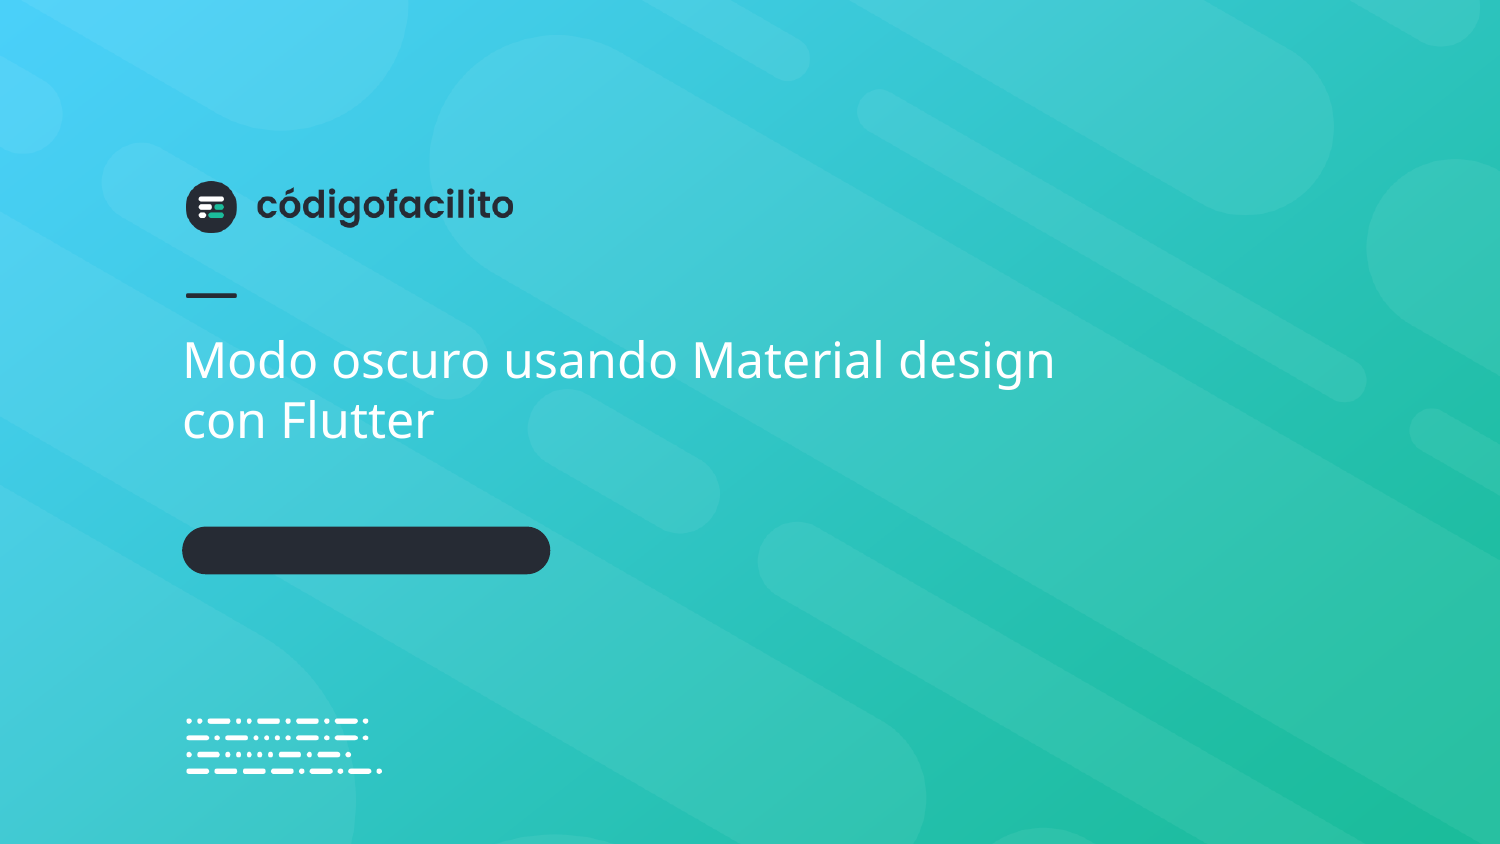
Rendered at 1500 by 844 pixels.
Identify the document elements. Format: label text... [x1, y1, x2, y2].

picture [0, 0, 1500, 844]
title Modo oscuro usando Material design con Flutter [167, 313, 1167, 456]
